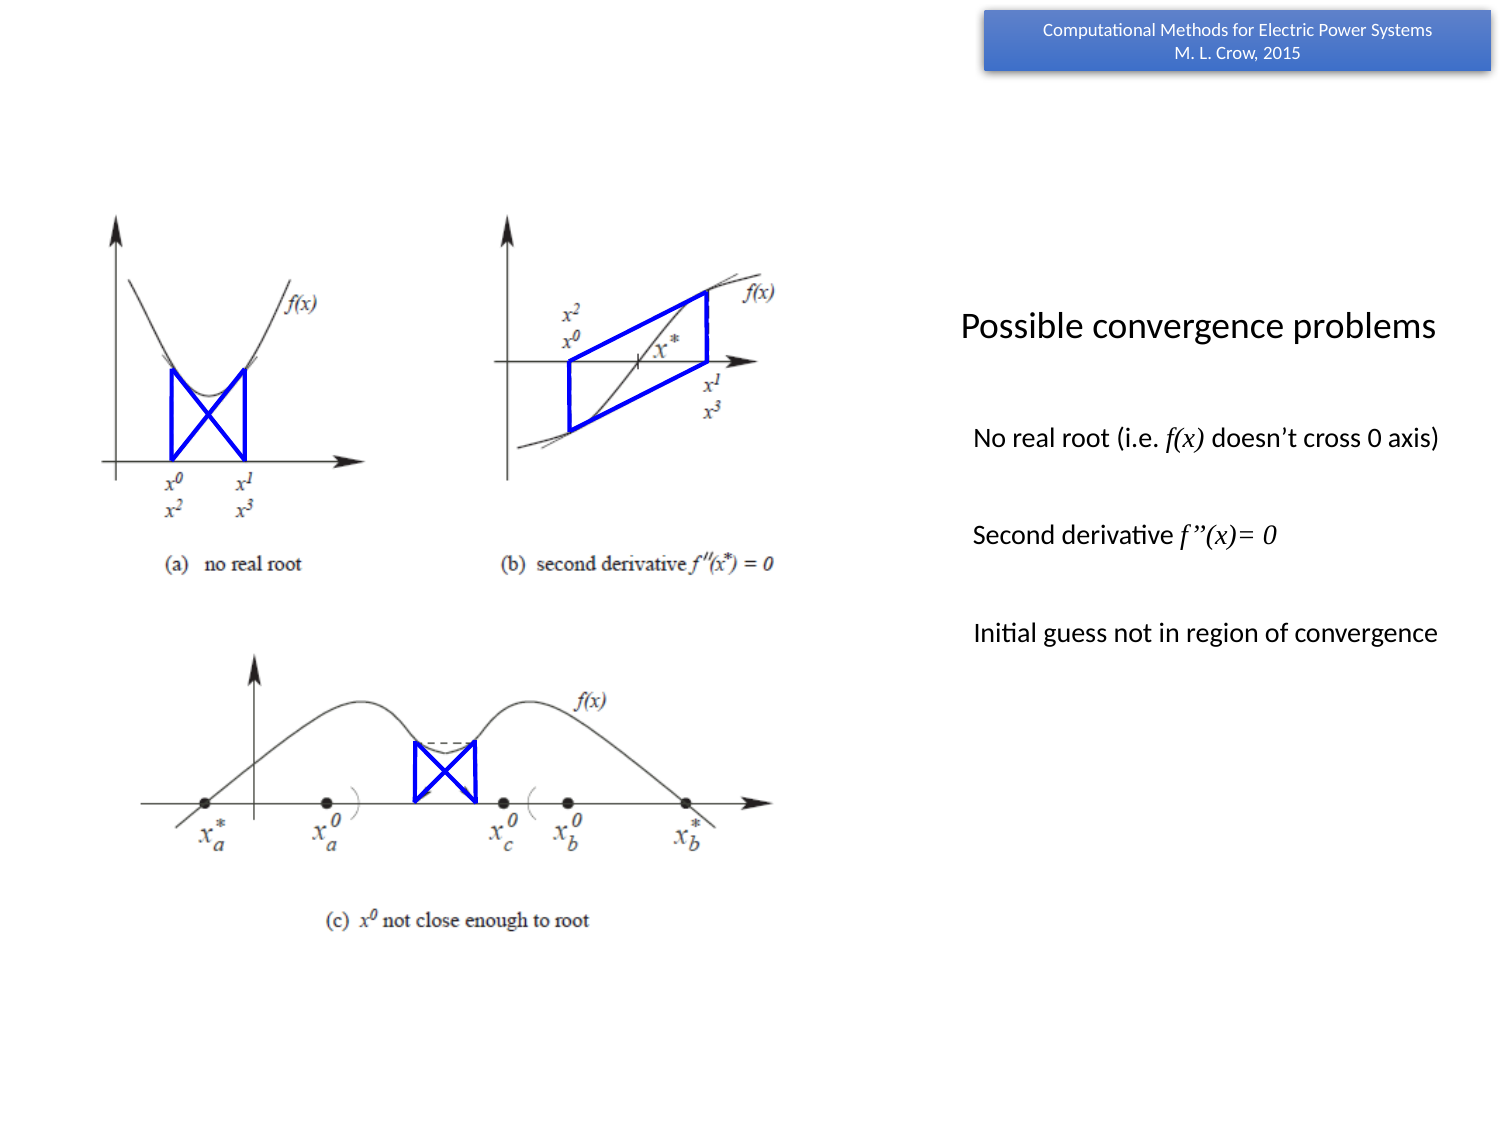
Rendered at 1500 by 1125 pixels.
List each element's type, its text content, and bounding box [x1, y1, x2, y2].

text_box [413, 740, 476, 803]
text_box Possible convergence problems [946, 293, 1453, 353]
text_box Second derivative f’’(x)= 0 [958, 509, 1292, 558]
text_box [570, 361, 708, 431]
text_box Initial guess not in region of convergence [958, 607, 1454, 656]
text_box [568, 291, 707, 362]
picture [48, 199, 925, 960]
text_box No real root (i.e. f(x) doesn’t cross 0 axis) [958, 411, 1455, 461]
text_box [171, 368, 245, 461]
